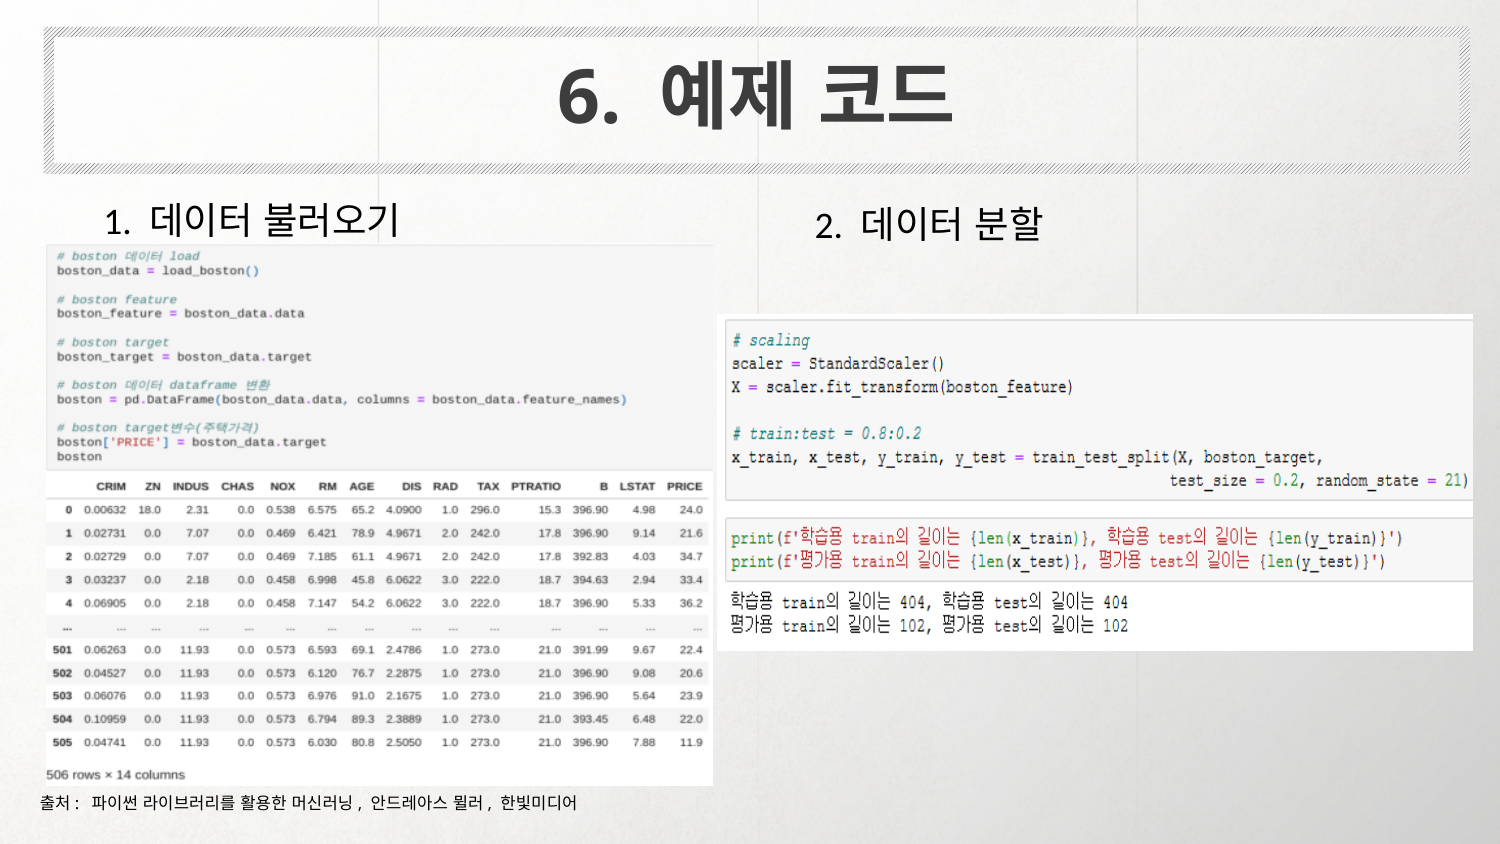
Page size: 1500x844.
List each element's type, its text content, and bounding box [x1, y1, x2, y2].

picture [716, 314, 1473, 651]
picture [0, 0, 1500, 844]
text_box 2. 데이터 분할 [799, 193, 1320, 254]
text_box 출처: 파이썬 라이브러리를 활용한 머신러닝, 안드레아스 뮐러, 한빛미디어 [24, 785, 593, 820]
text_box [43, 26, 1471, 175]
text_box 1. 데이터 불러오기 [88, 189, 609, 243]
text_box 6. 예제 코드 [331, 59, 1183, 141]
text_box [48, 169, 1500, 818]
picture [55, 38, 1459, 162]
